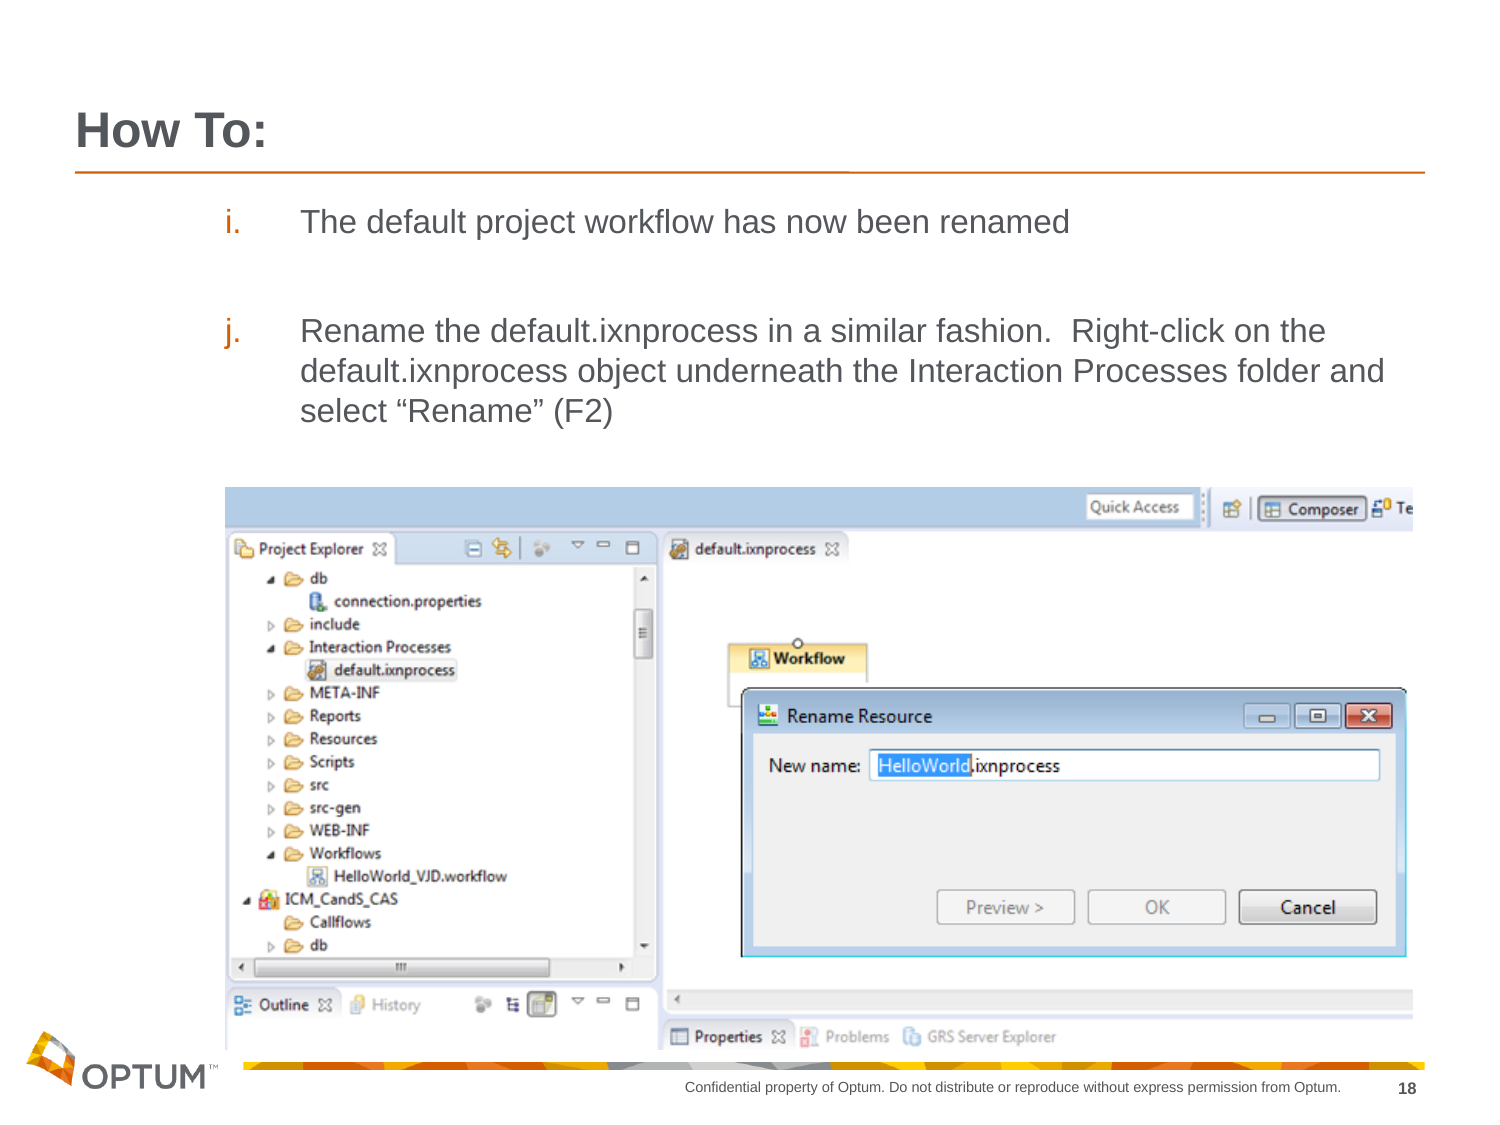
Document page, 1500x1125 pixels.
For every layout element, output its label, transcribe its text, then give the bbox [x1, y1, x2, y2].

picture [24, 1029, 220, 1091]
title How To: [75, 31, 1425, 158]
picture [224, 486, 1413, 1051]
picture [243, 1062, 1425, 1070]
list The default project workflow has now been renamed Rename the default.ixnprocess in a similar fashion. Right-click on the default.ixnprocess object underneath the Interaction Processes folder and select “Rename” (F2) Rename this to just “HelloWorld” without your initials, select OK [75, 200, 1425, 1040]
